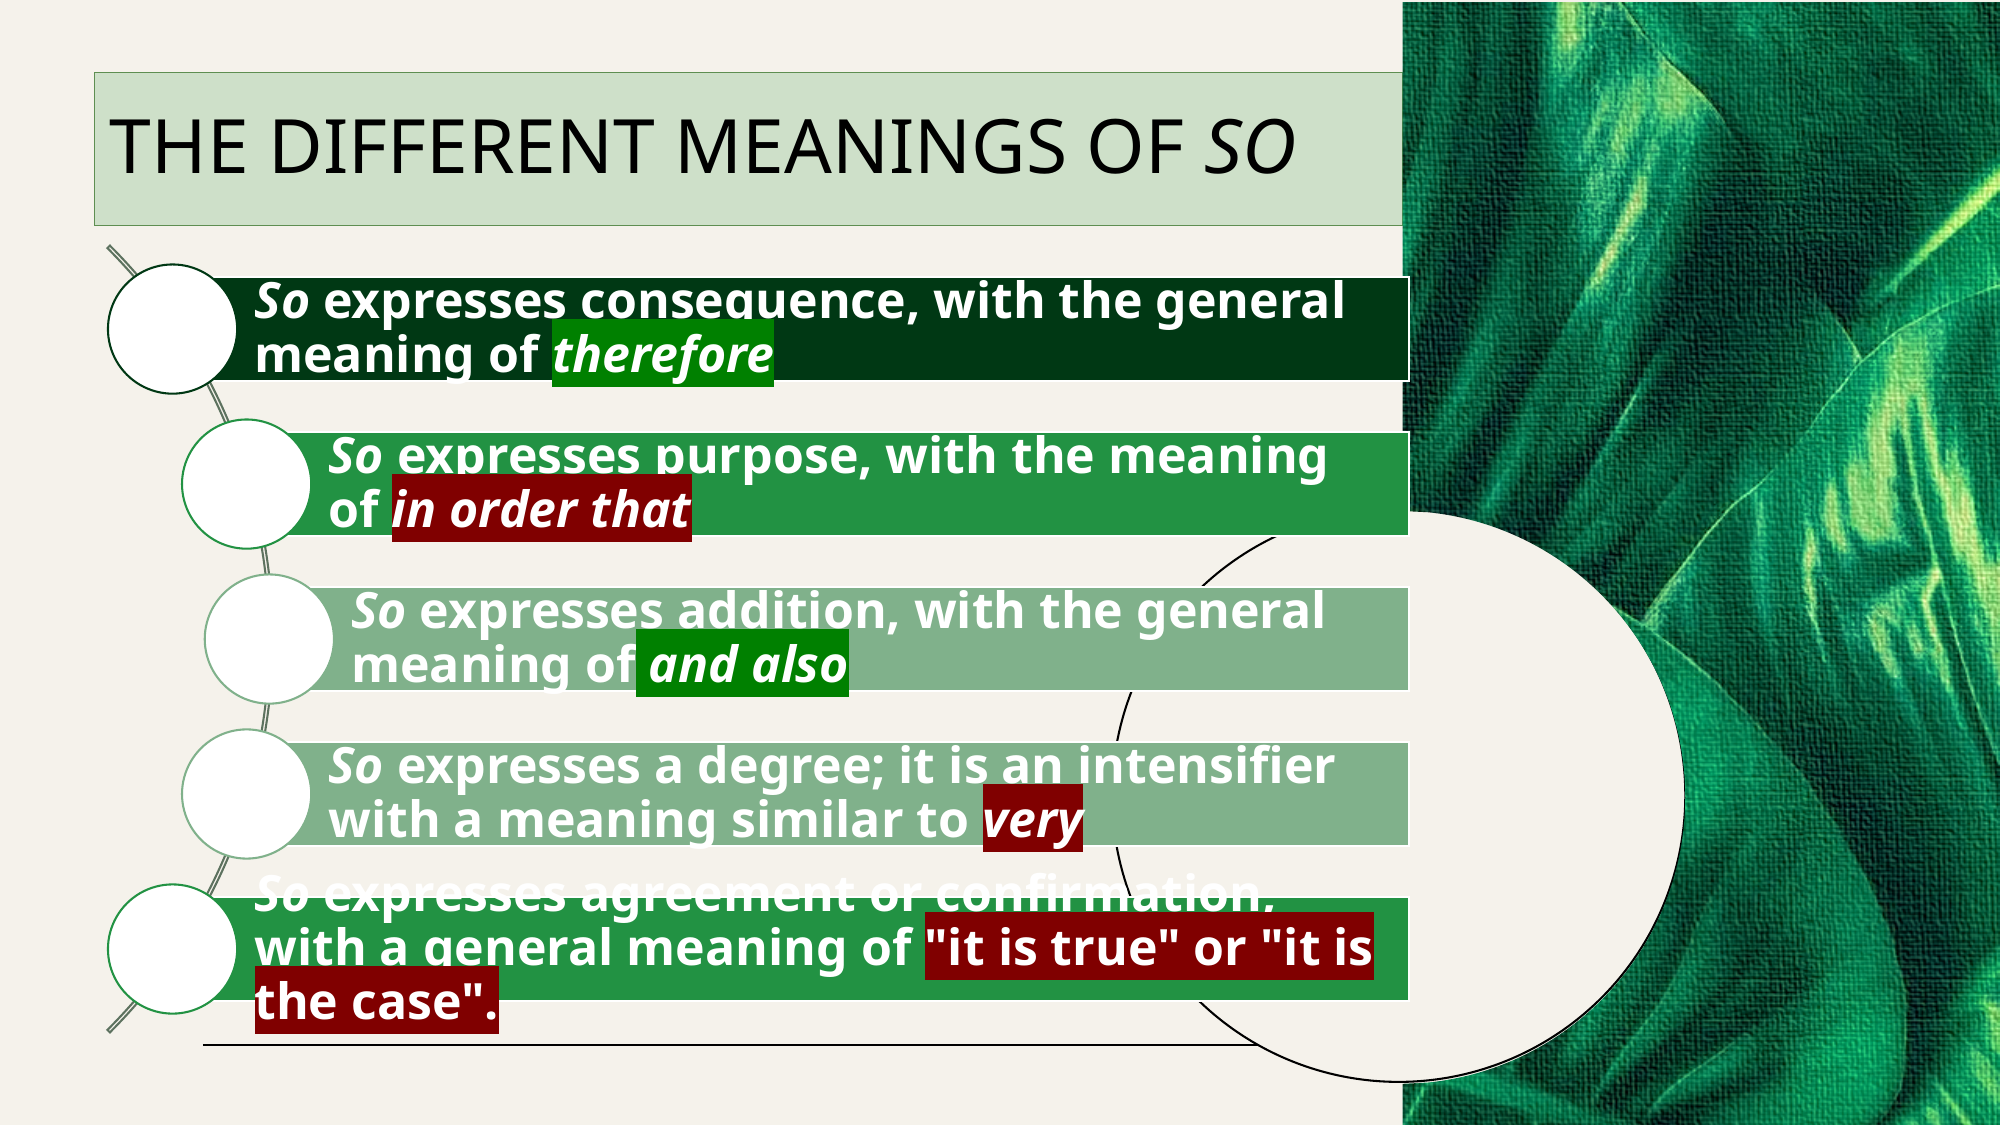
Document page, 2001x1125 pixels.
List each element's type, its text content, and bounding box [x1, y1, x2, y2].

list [94, 225, 1422, 1053]
picture [1402, 2, 2000, 1125]
title The different meanings of so [94, 72, 1402, 225]
